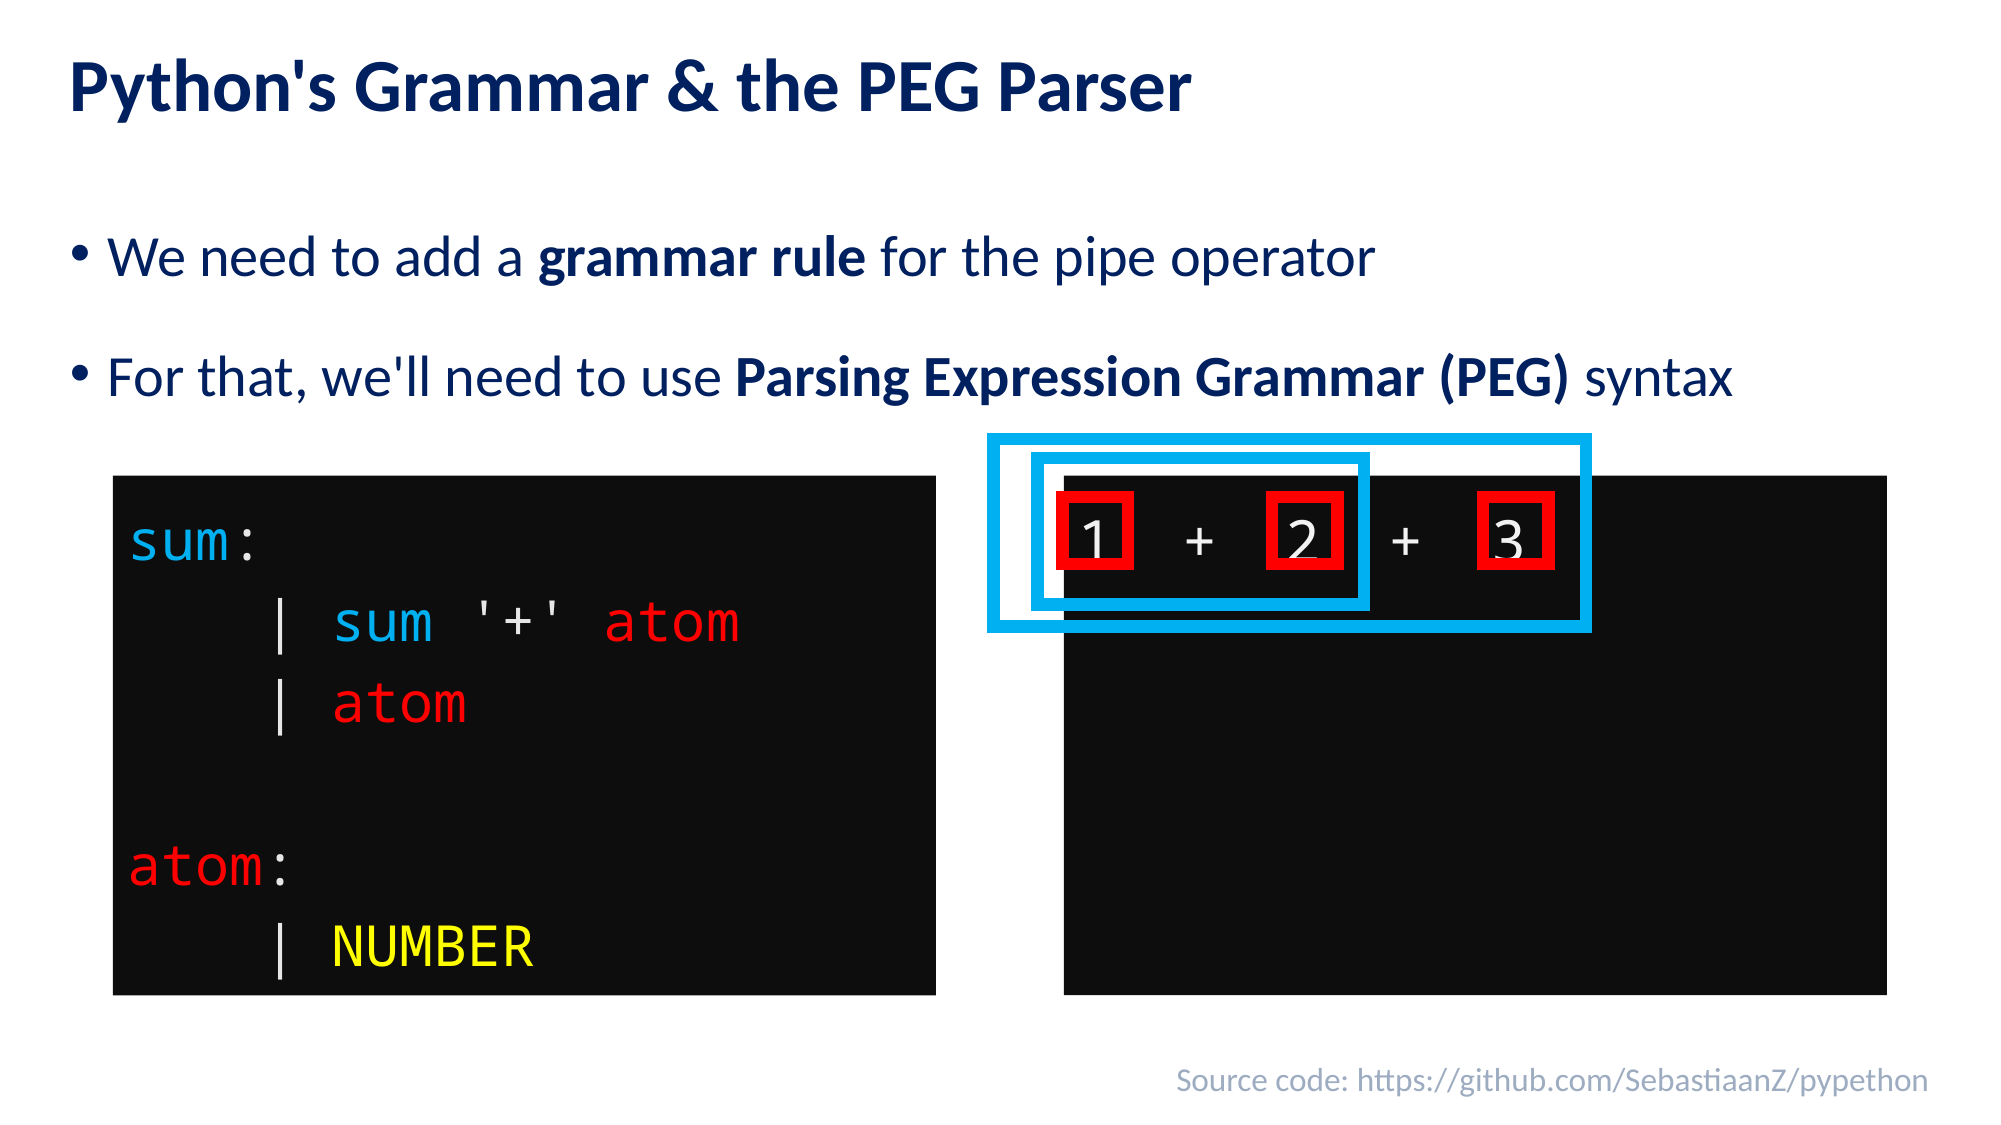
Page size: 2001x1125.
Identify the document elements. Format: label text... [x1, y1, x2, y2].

text_box 1 + 2 + 3 [1063, 475, 1887, 996]
list We need to add a grammar rule for the pipe operator For that, we'll need to use Parsing Expression Grammar (PEG) syntax [55, 210, 1945, 802]
text_box [1061, 496, 1129, 565]
text_box [1271, 496, 1338, 565]
footer Source code: https://github.com/SebastiaanZ/pypethon [55, 1050, 1945, 1111]
text_box [1482, 496, 1549, 565]
list sum: | sum '+' atom | atom atom: | NUMBER [112, 475, 936, 996]
title Python's Grammar & the PEG Parser [55, 39, 1945, 135]
text_box [993, 438, 1587, 628]
text_box [1036, 457, 1365, 606]
